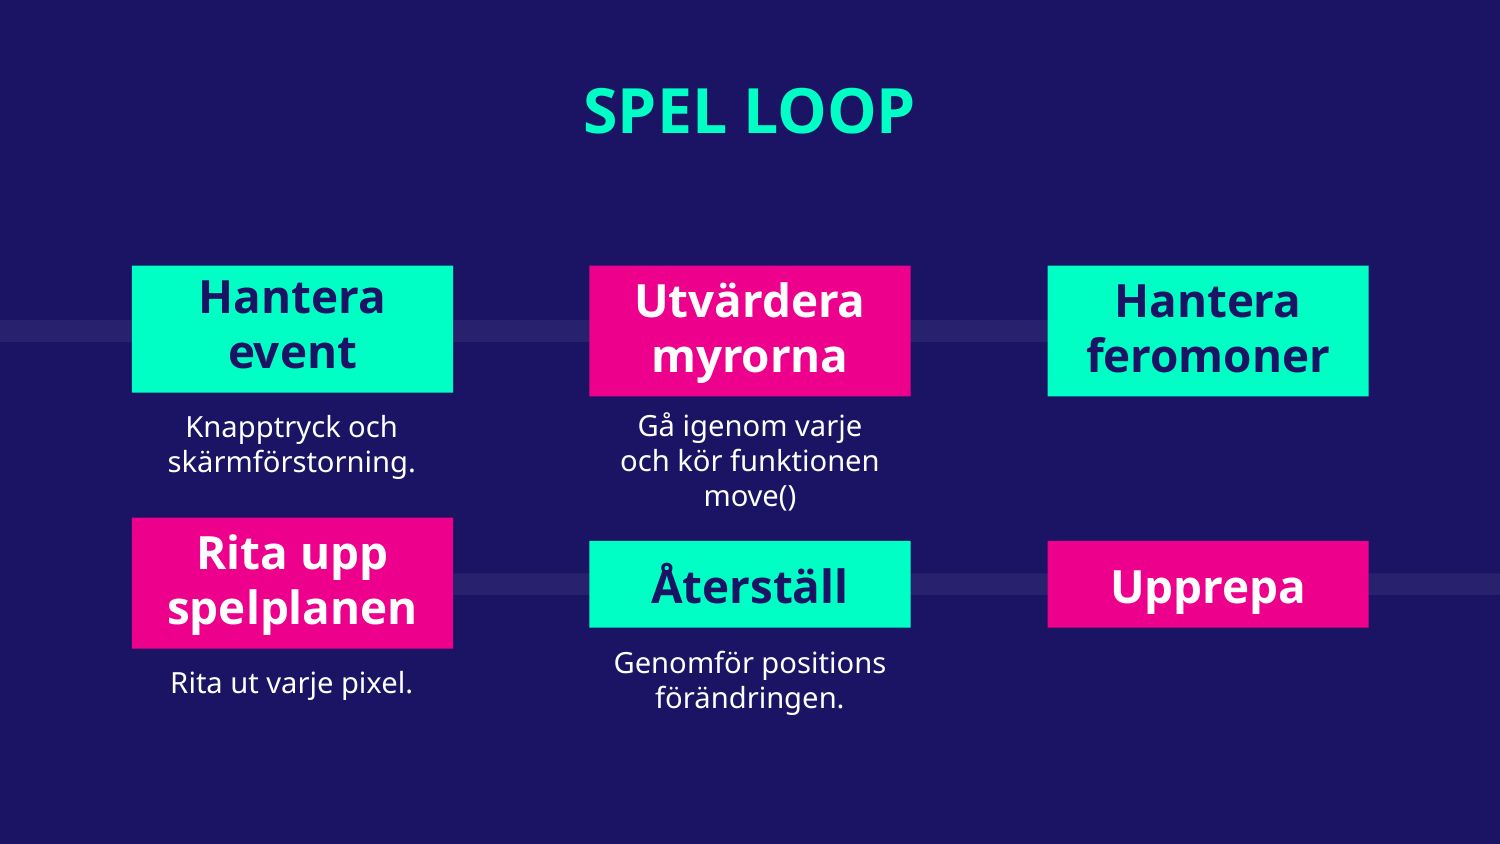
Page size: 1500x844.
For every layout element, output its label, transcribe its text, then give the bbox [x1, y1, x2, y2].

title Hantera feromoner [1047, 265, 1369, 397]
subtitle Knapptryck och skärmförstorning. [136, 393, 448, 503]
subtitle Genomför positions förändringen. [594, 629, 906, 739]
subtitle Rita ut varje pixel. [136, 649, 448, 759]
title Rita upp spelplanen [131, 517, 454, 649]
title Återställ [589, 540, 911, 628]
title Upprepa [1047, 540, 1369, 628]
title Utvärdera myrorna [589, 265, 911, 397]
title Hantera event [131, 265, 454, 393]
title SPEL LOOP [209, 56, 1291, 166]
subtitle Gå igenom varje och kör funktionen move() [594, 397, 906, 502]
